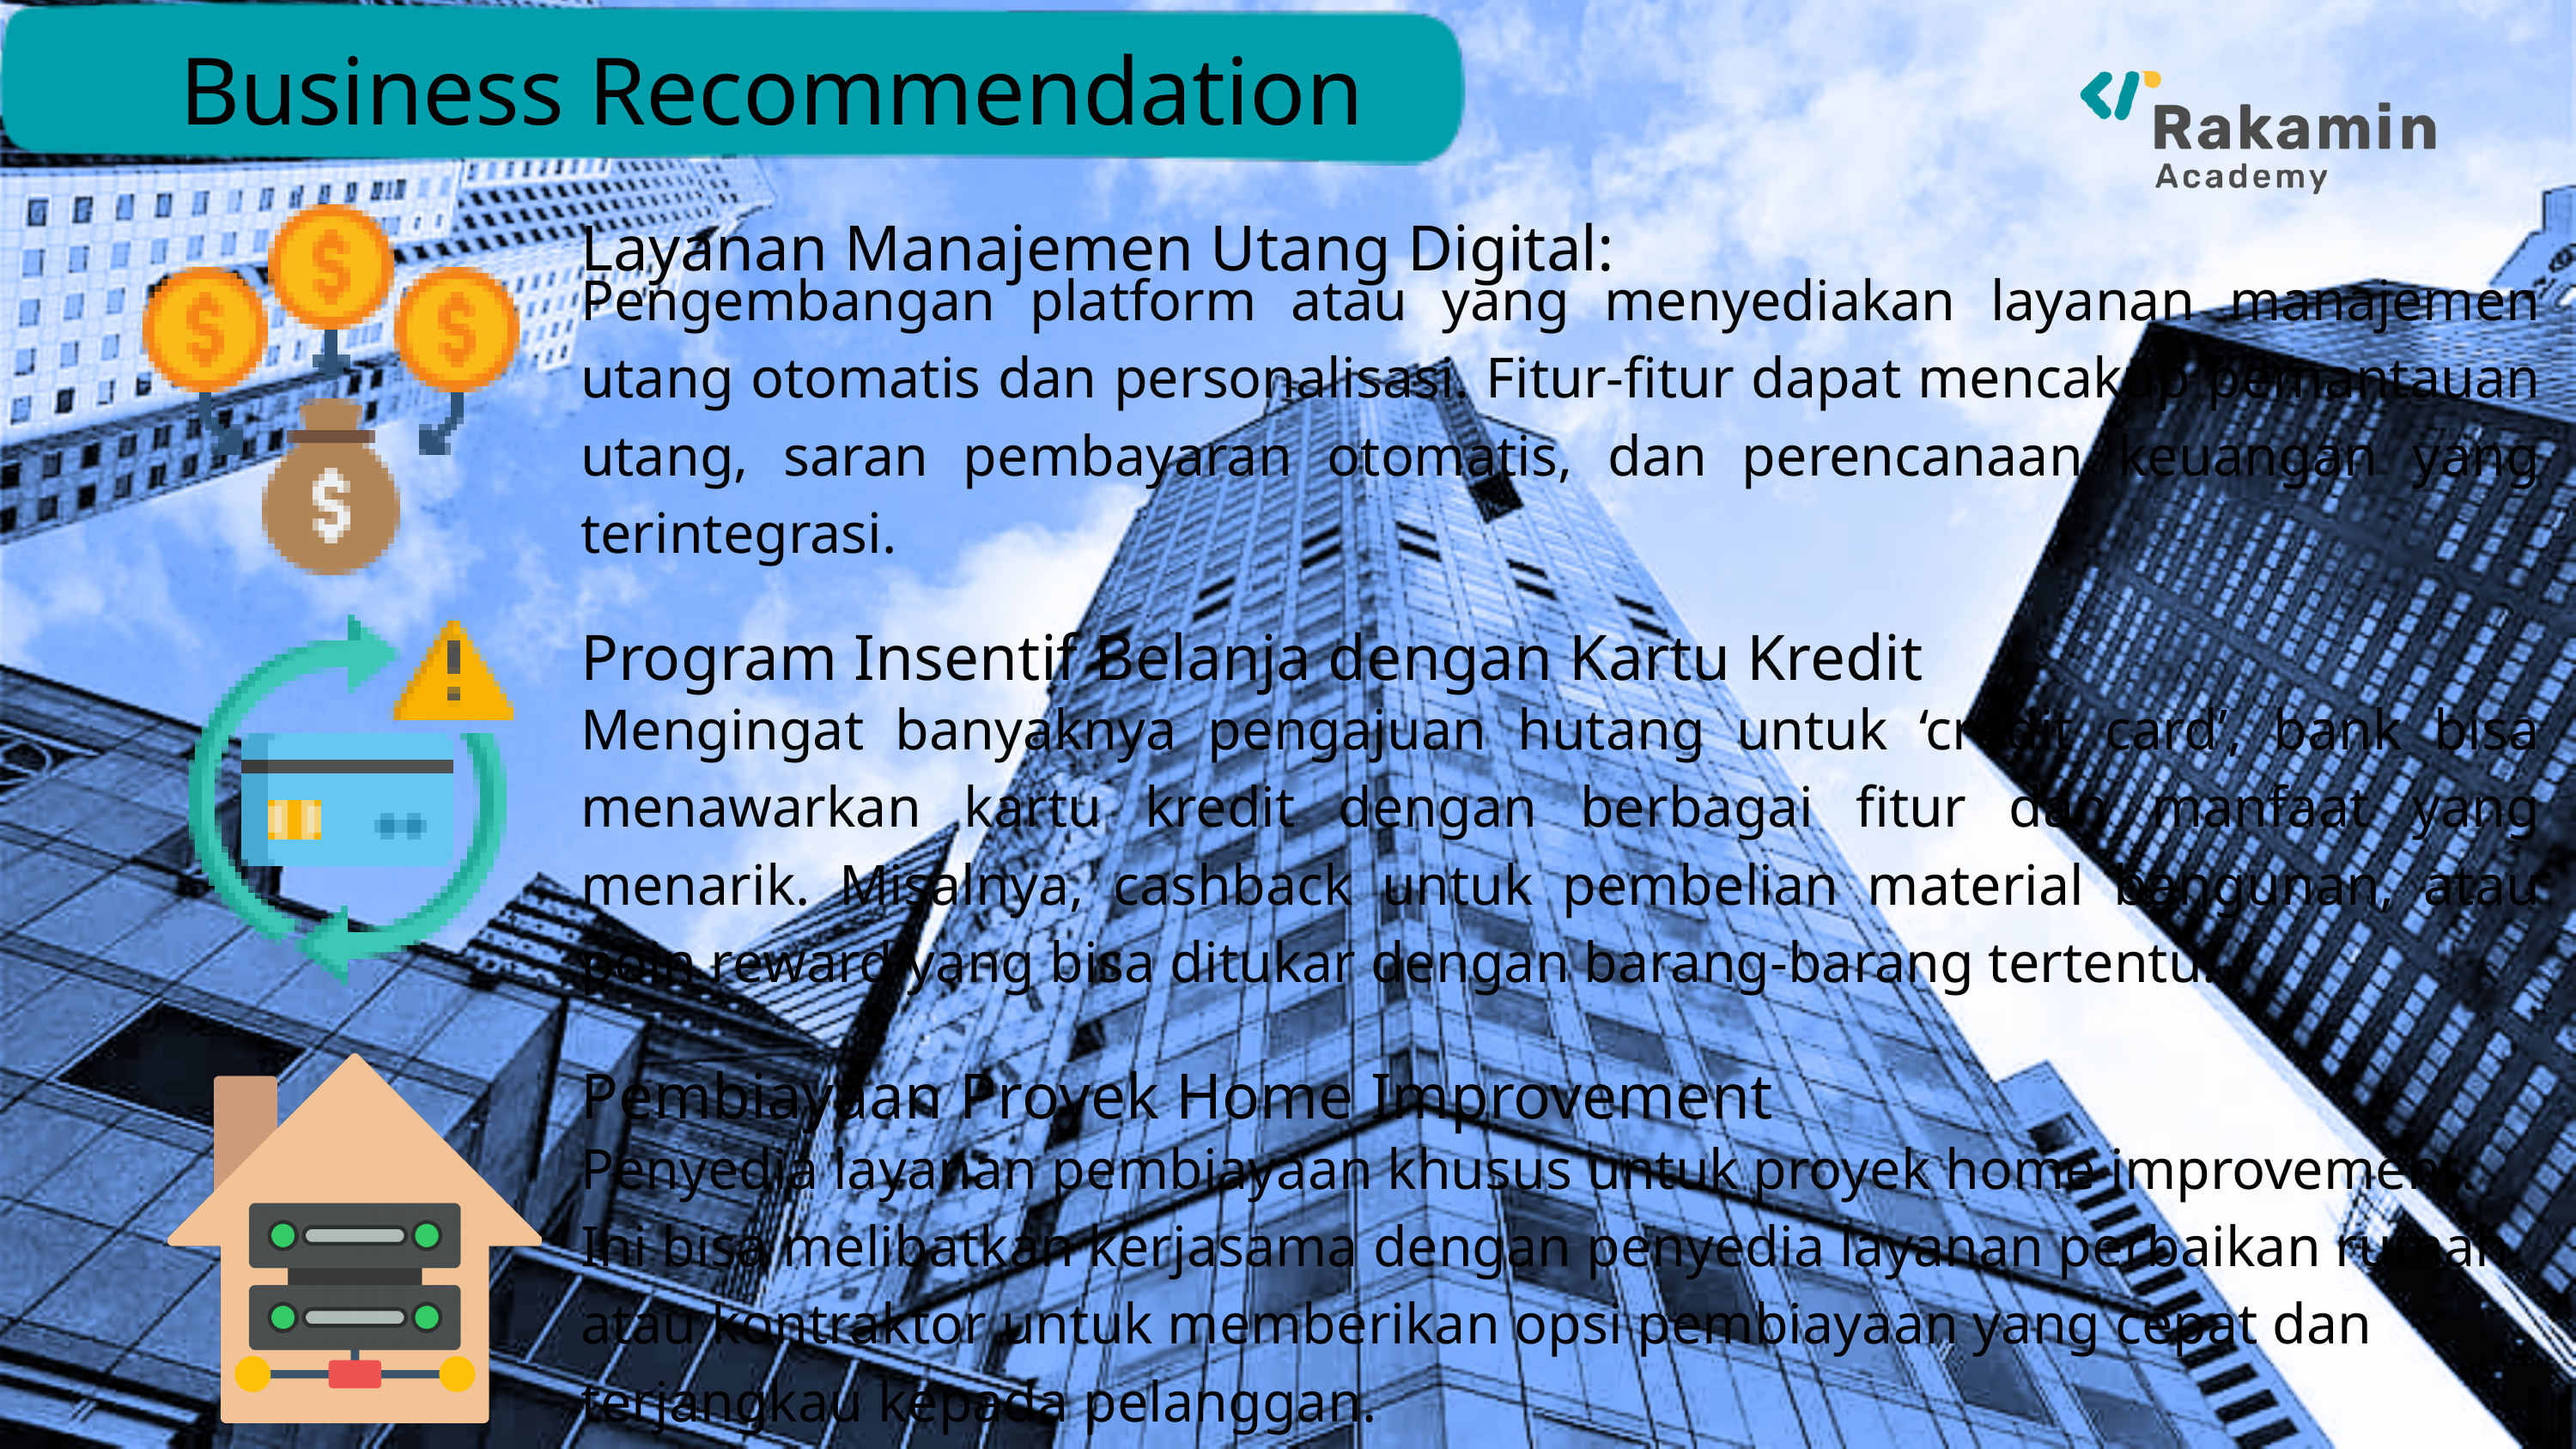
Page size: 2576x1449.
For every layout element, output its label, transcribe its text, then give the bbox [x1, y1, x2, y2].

text_box [0, 0, 2576, 1449]
text_box Layanan Manajemen Utang Digital: [580, 195, 1679, 253]
text_box Mengingat banyaknya pengajuan hutang untuk ‘credit card’, bank bisa menawarkan kartu kredit dengan berbagai fitur dan manfaat yang menarik. Misalnya, cashback untuk pembelian material bangunan, atau poin reward yang bisa ditukar dengan barang-barang tertentu. [580, 682, 2542, 994]
text_box [143, 204, 520, 575]
text_box [0, 0, 1466, 166]
text_box Pembiayaan Proyek Home Improvement [580, 1043, 1848, 1122]
text_box Pengembangan platform atau yang menyediakan layanan manajemen utang otomatis dan personalisasi. Fitur-fitur dapat mencakup pemantauan utang, saran pembayaran otomatis, dan perencanaan keuangan yang terintegrasi. [580, 253, 2542, 565]
text_box Penyedia layanan pembiayaan khusus untuk proyek home improvement. Ini bisa melibatkan kerjasama dengan penyedia layanan perbaikan rumah atau kontraktor untuk memberikan opsi pembiayaan yang cepat dan terjangkau kepada pelanggan. [580, 1122, 2542, 1433]
text_box [167, 1052, 542, 1423]
text_box [189, 615, 520, 985]
text_box Business Recommendation [144, 13, 1400, 144]
text_box Program Insentif Belanja dengan Kartu Kredit [580, 604, 2542, 682]
text_box [2061, 52, 2457, 205]
